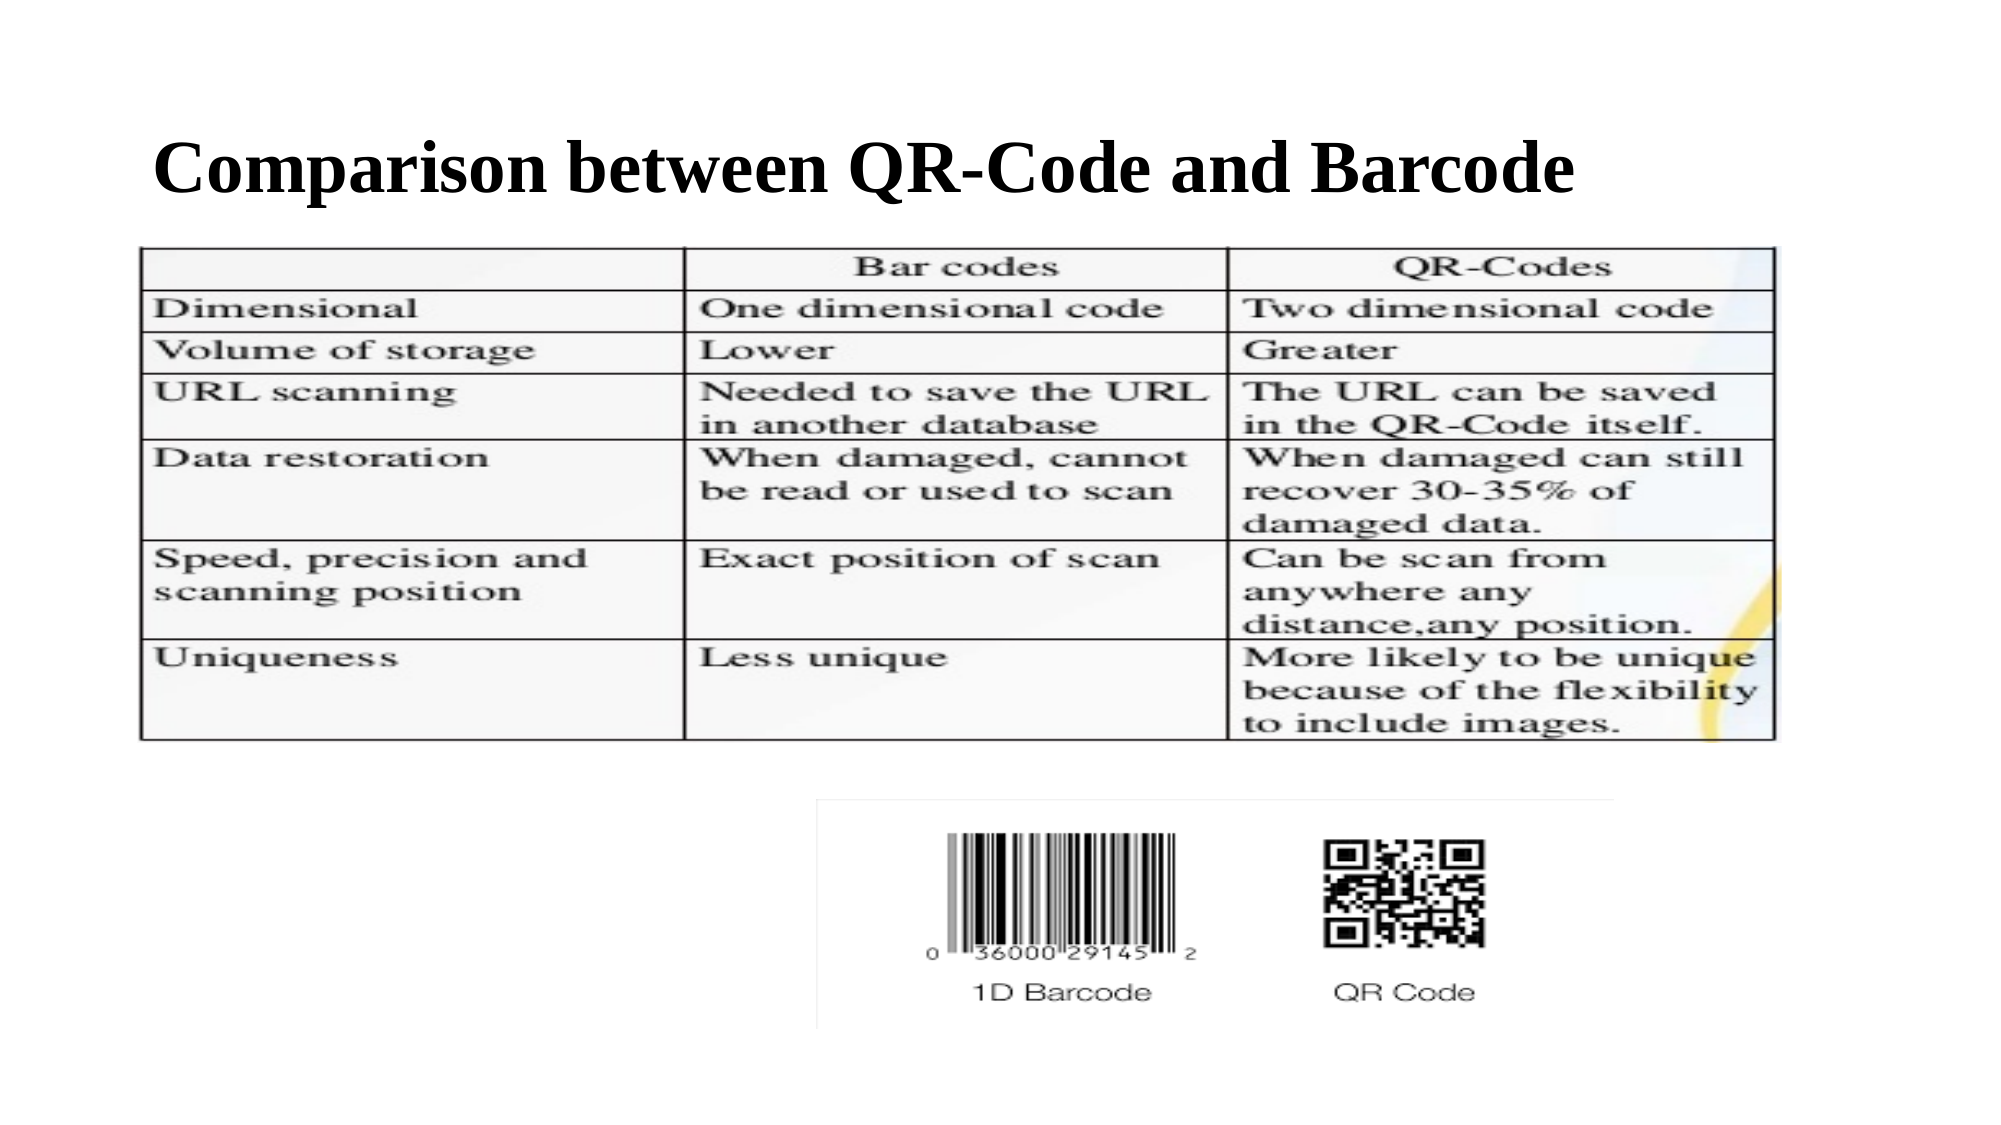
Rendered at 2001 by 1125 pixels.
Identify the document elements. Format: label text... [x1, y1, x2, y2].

picture [816, 799, 1614, 1029]
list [137, 246, 1782, 743]
title Comparison between QR-Code and Barcode [137, 59, 1863, 278]
